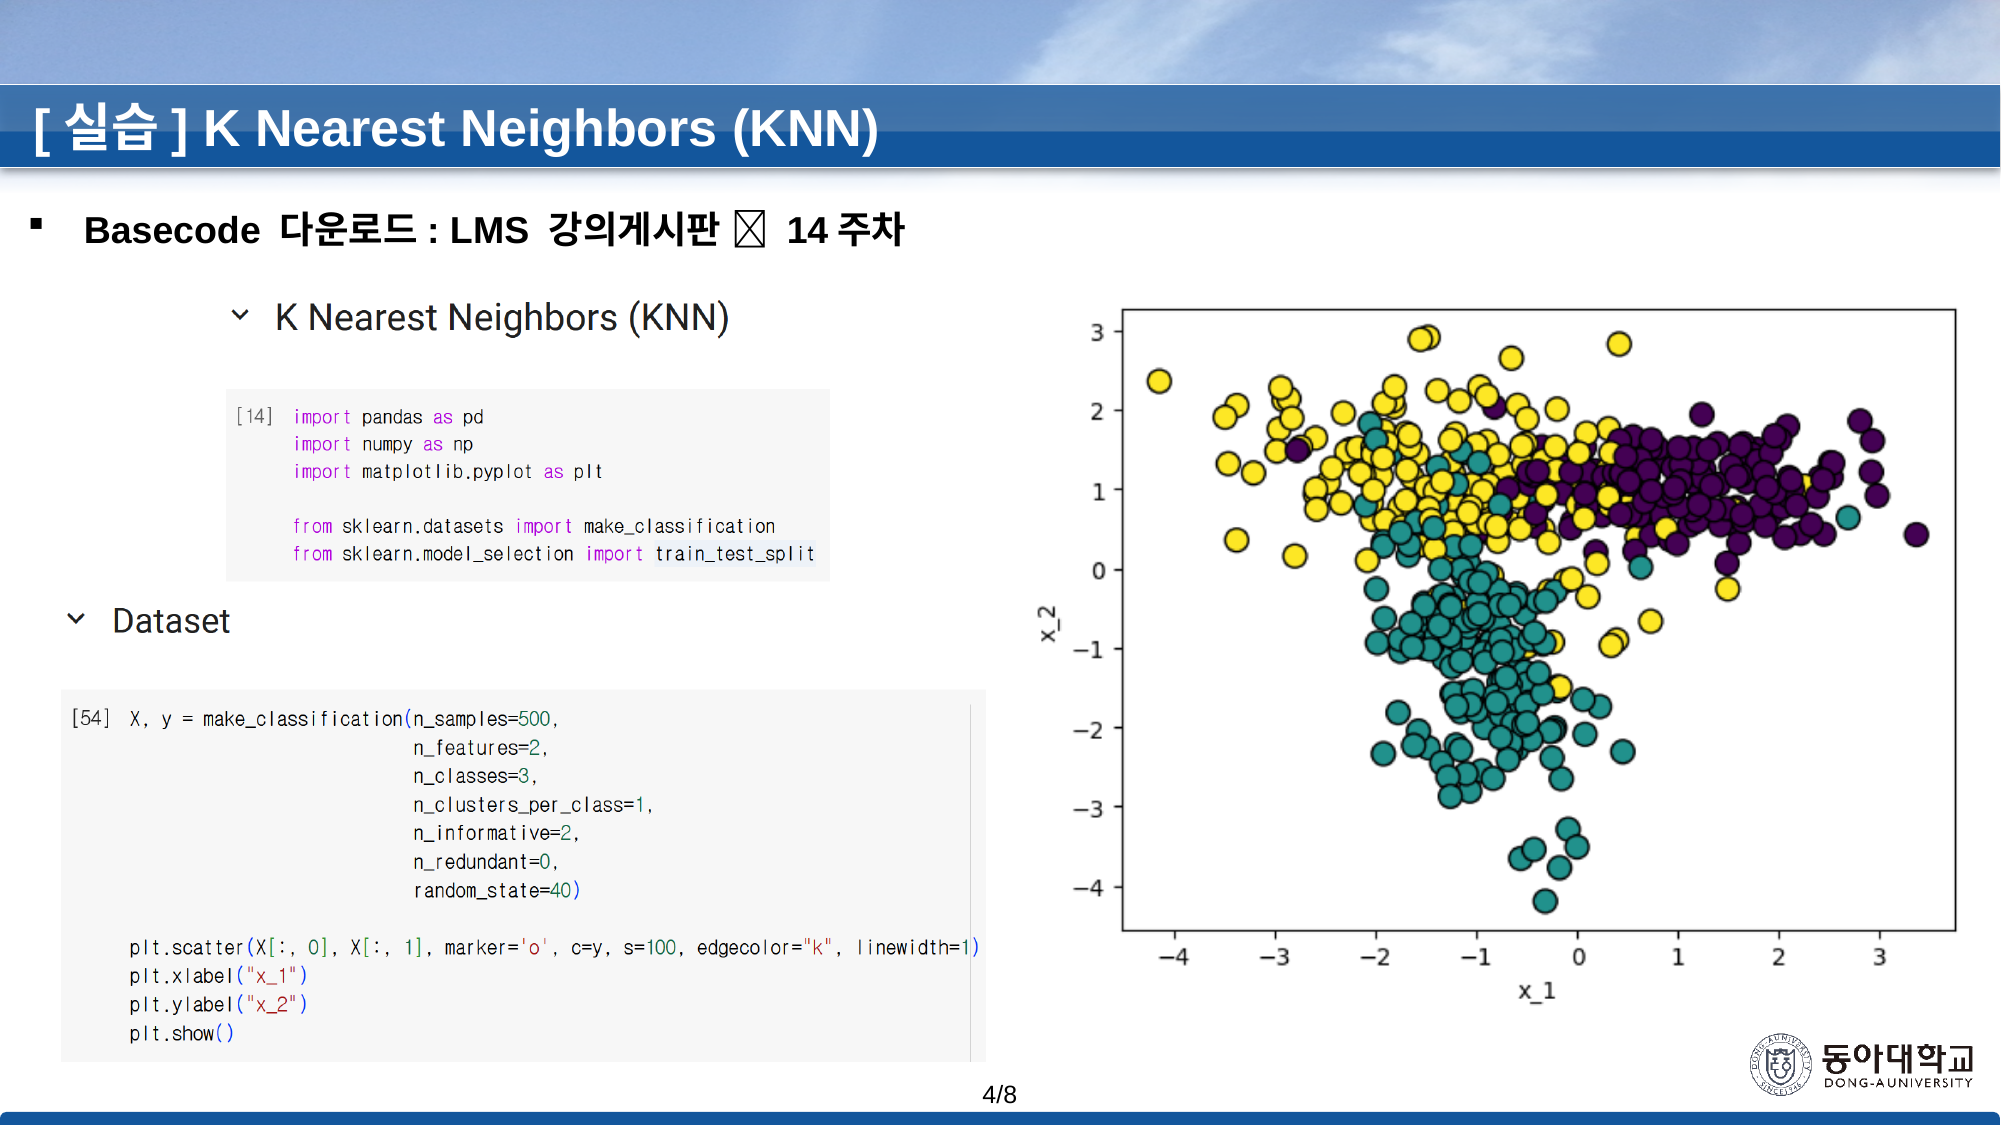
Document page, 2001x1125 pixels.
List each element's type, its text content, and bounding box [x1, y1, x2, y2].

picture [0, 85, 2000, 167]
picture [213, 289, 830, 586]
picture [1742, 1024, 1983, 1110]
text_box [실습] K Nearest Neighbors (KNN) [19, 87, 1870, 165]
picture [57, 599, 986, 1062]
picture [1025, 297, 1961, 1015]
text_box Basecode 다운로드: LMS 강의게시판  14주차 [12, 176, 921, 259]
